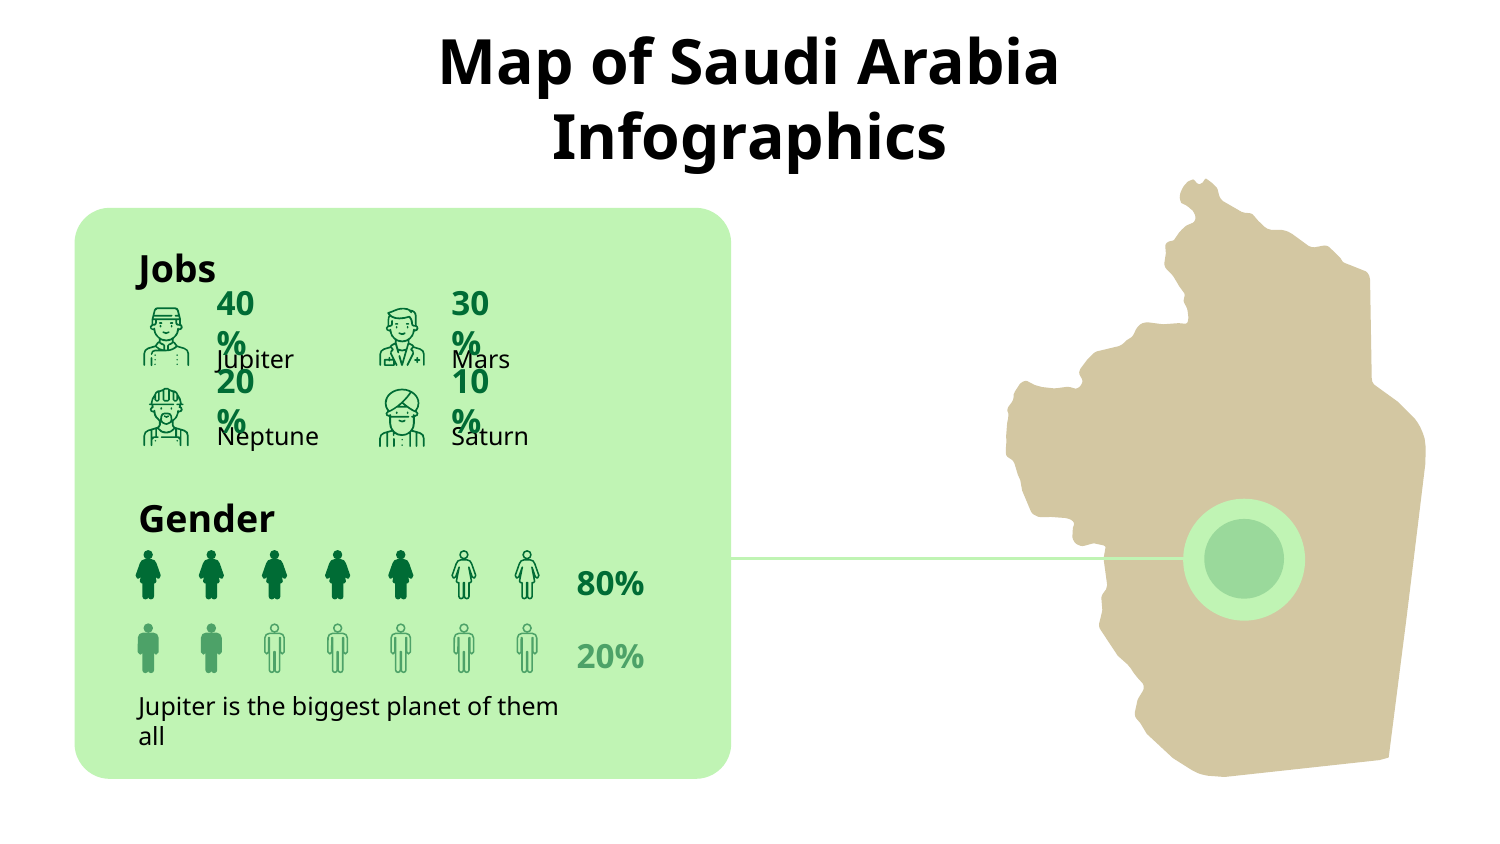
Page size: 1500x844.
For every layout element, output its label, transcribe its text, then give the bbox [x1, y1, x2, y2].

text_box Jupiter is the biggest planet of them all [123, 675, 594, 732]
text_box Jobs [123, 229, 594, 286]
text_box 10% [436, 381, 533, 419]
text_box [378, 388, 426, 448]
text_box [138, 623, 538, 673]
text_box Jupiter [201, 339, 351, 377]
text_box 80% [561, 547, 696, 603]
text_box 20% [561, 620, 696, 676]
text_box [74, 207, 732, 779]
text_box 40% [201, 303, 298, 341]
text_box Mars [436, 339, 586, 377]
text_box Saturn [436, 417, 586, 455]
text_box [1006, 179, 1425, 777]
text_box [143, 307, 190, 367]
title Map of Saudi Arabia Infographics [328, 67, 1172, 127]
text_box [1183, 498, 1306, 621]
text_box Gender [123, 479, 594, 536]
text_box Neptune [201, 417, 351, 455]
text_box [379, 307, 426, 367]
text_box 30% [436, 303, 533, 341]
text_box 20% [201, 381, 298, 419]
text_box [135, 550, 540, 599]
text_box [1204, 518, 1285, 599]
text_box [143, 387, 190, 447]
